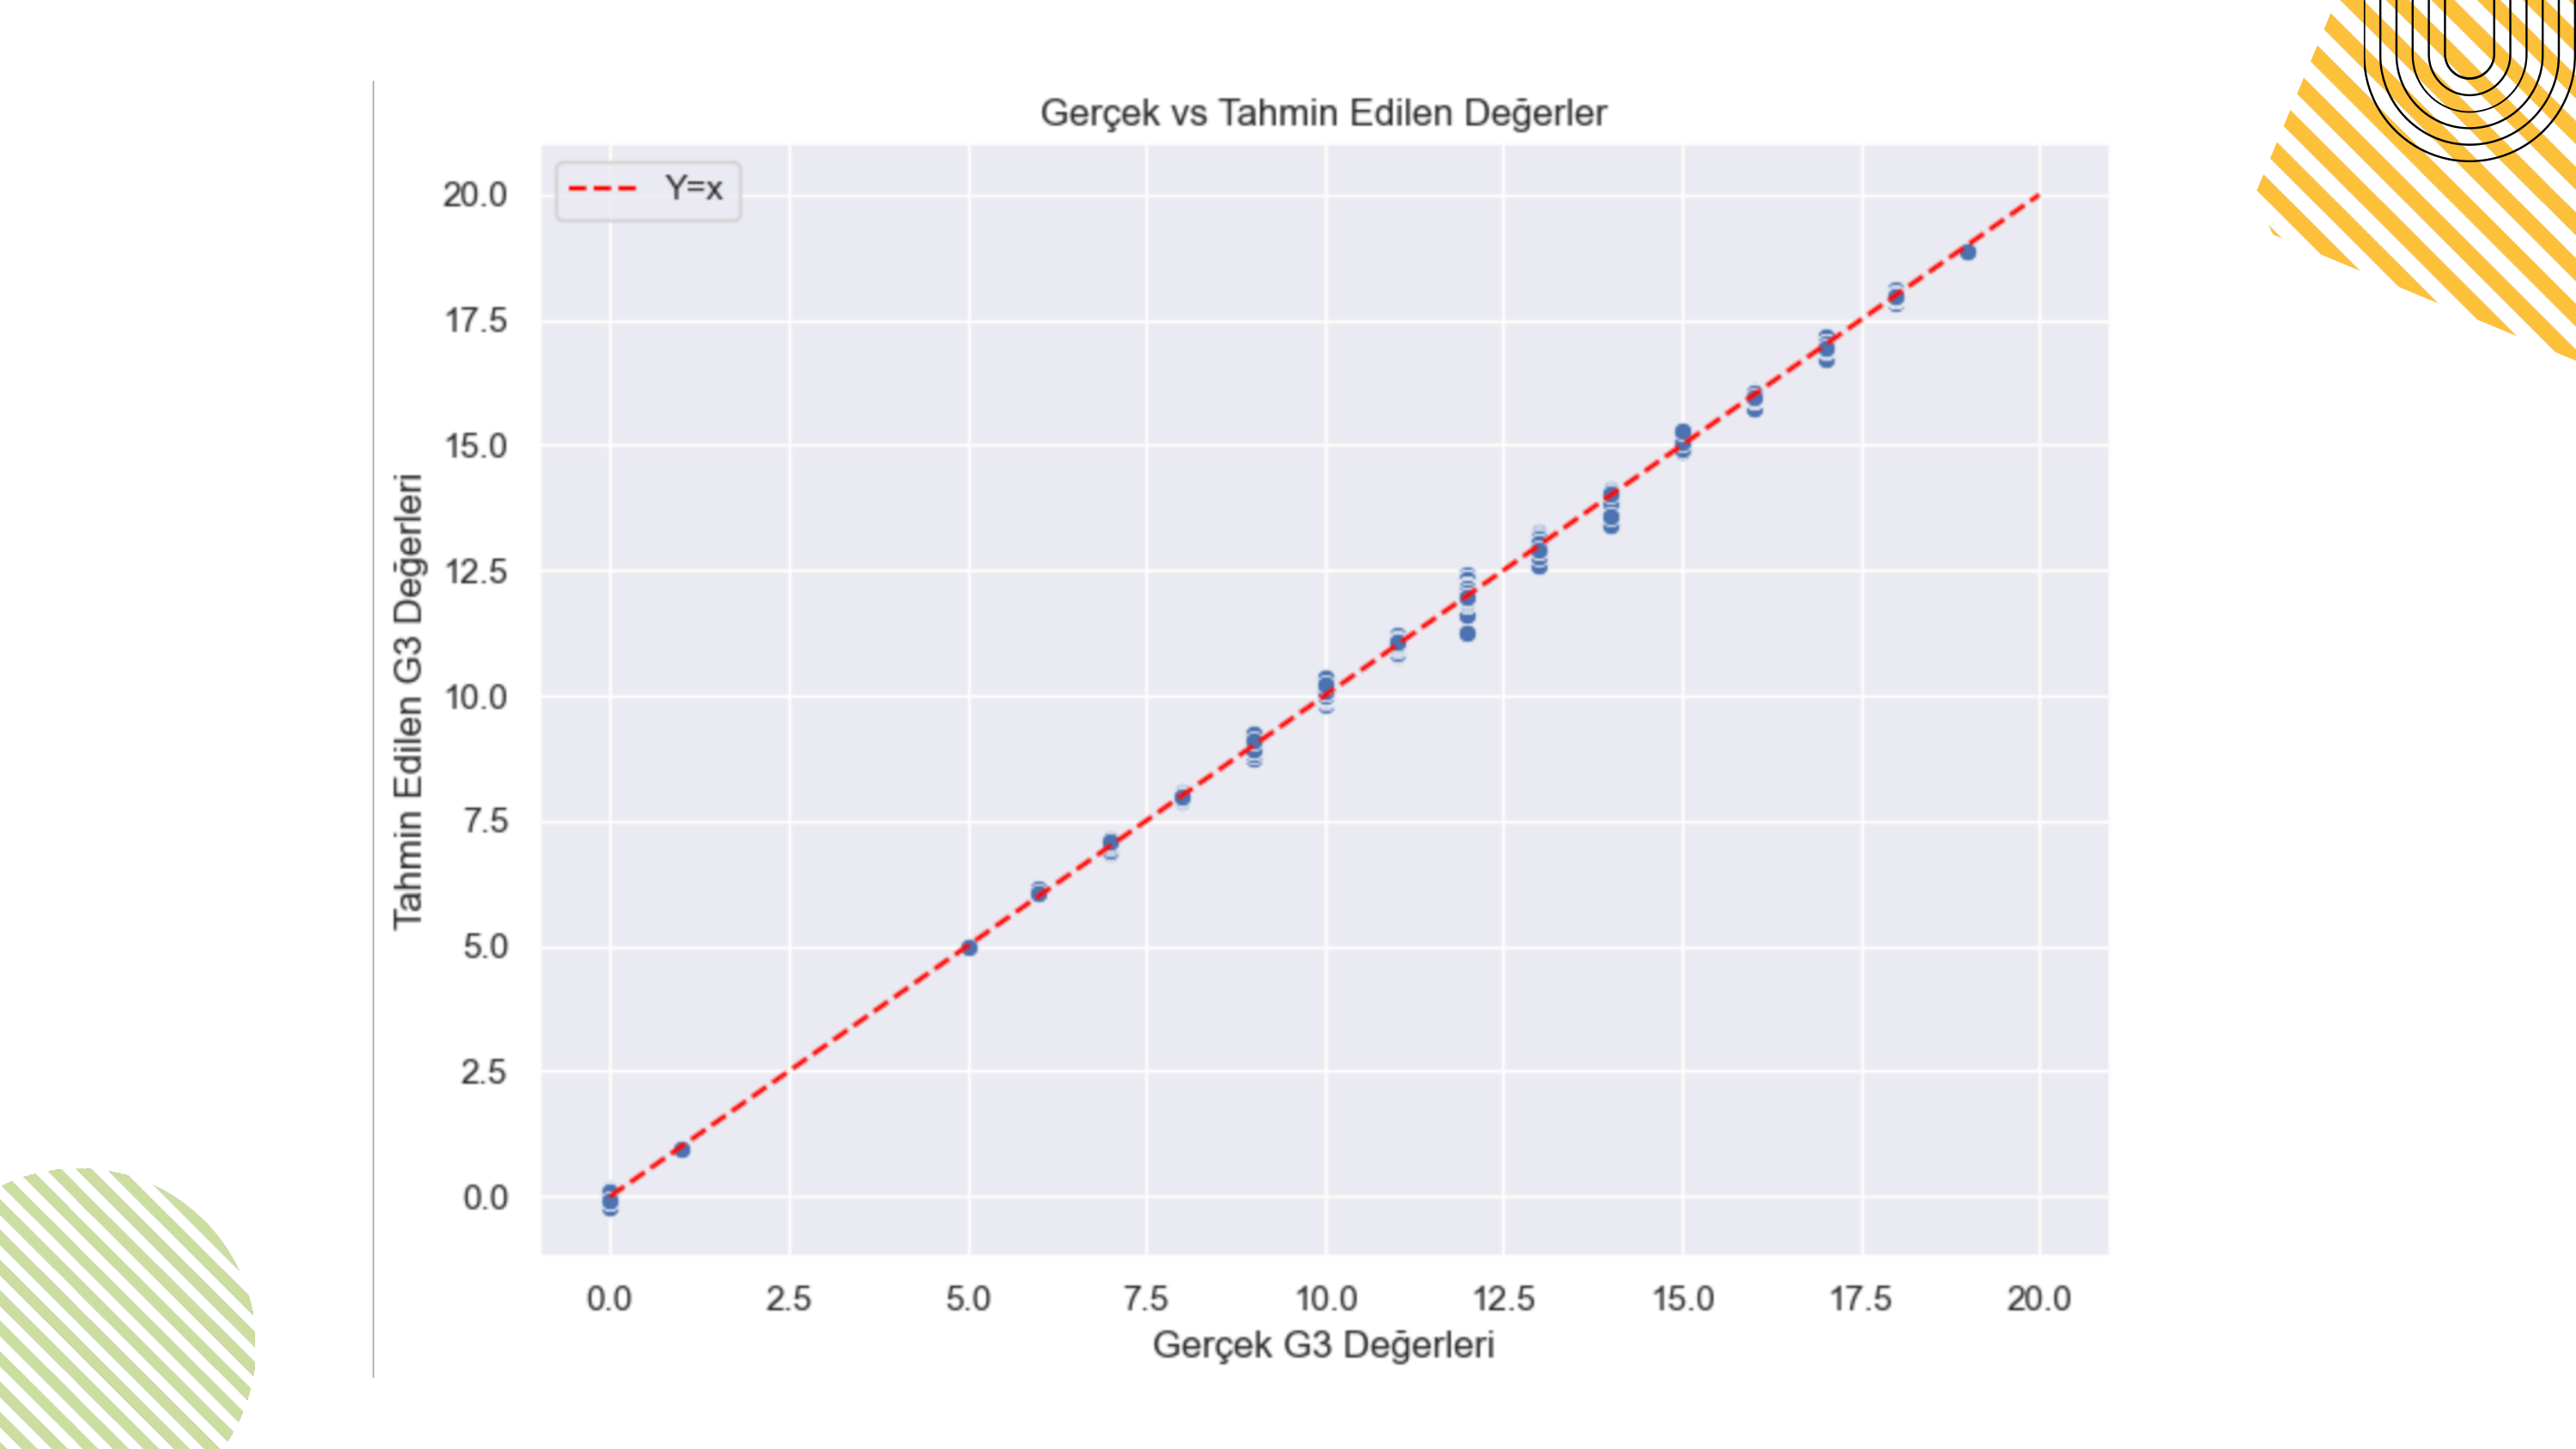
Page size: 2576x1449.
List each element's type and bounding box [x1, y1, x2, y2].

text_box [2363, 0, 2576, 162]
text_box [2243, 0, 2576, 361]
text_box [0, 1168, 256, 1449]
text_box [373, 81, 2132, 1378]
